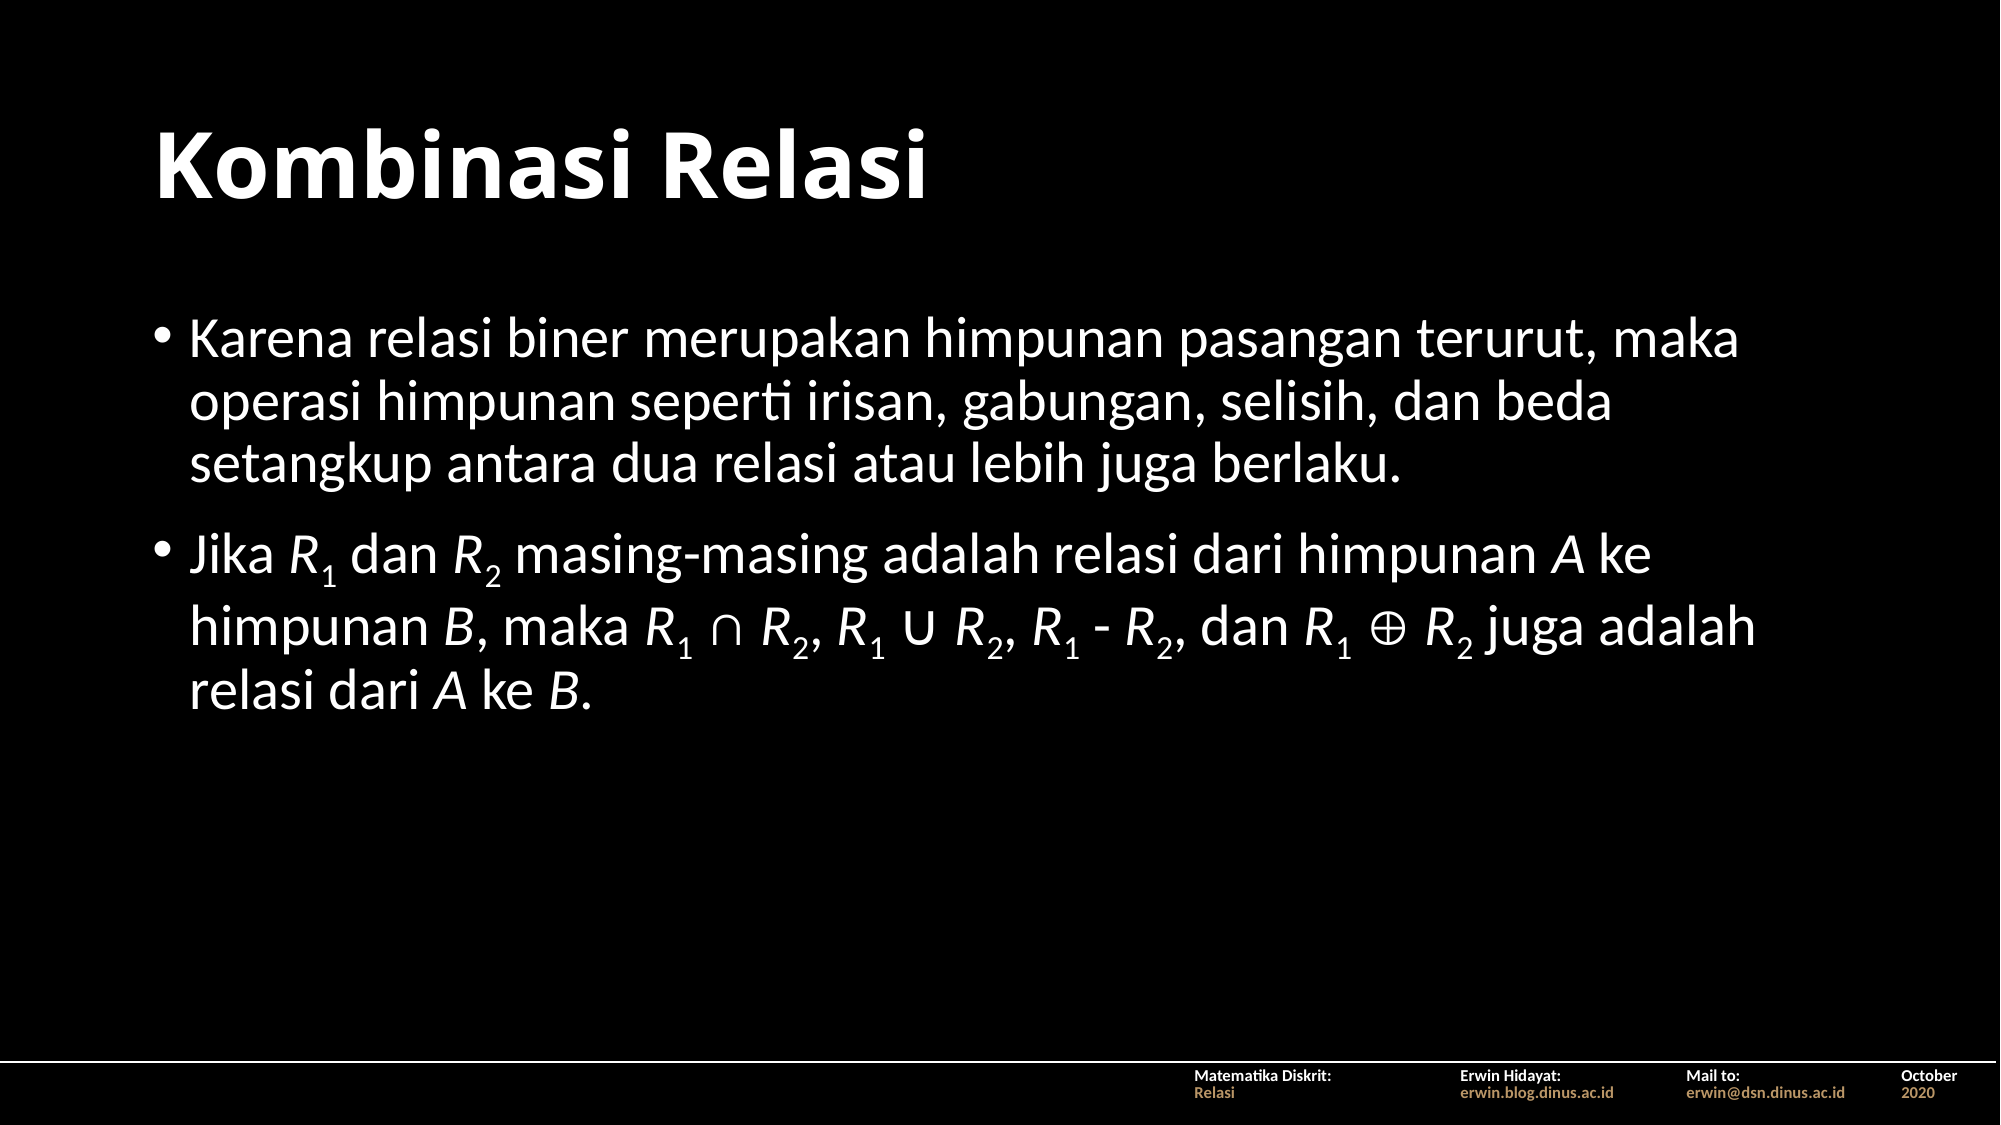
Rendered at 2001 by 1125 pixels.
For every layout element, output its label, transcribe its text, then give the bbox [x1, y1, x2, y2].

list Karena relasi biner merupakan himpunan pasangan terurut, maka operasi himpunan seperti irisan, gabungan, selisih, dan beda setangkup antara dua relasi atau lebih juga berlaku. Jika R1 dan R2 masing-masing adalah relasi dari himpunan A ke himpunan B, maka R1 ∩ R2, R1 ∪ R2, R1 - R2, dan R1  R2 juga adalah relasi dari A ke B. [137, 299, 1863, 1014]
title Kombinasi Relasi [137, 59, 1863, 278]
